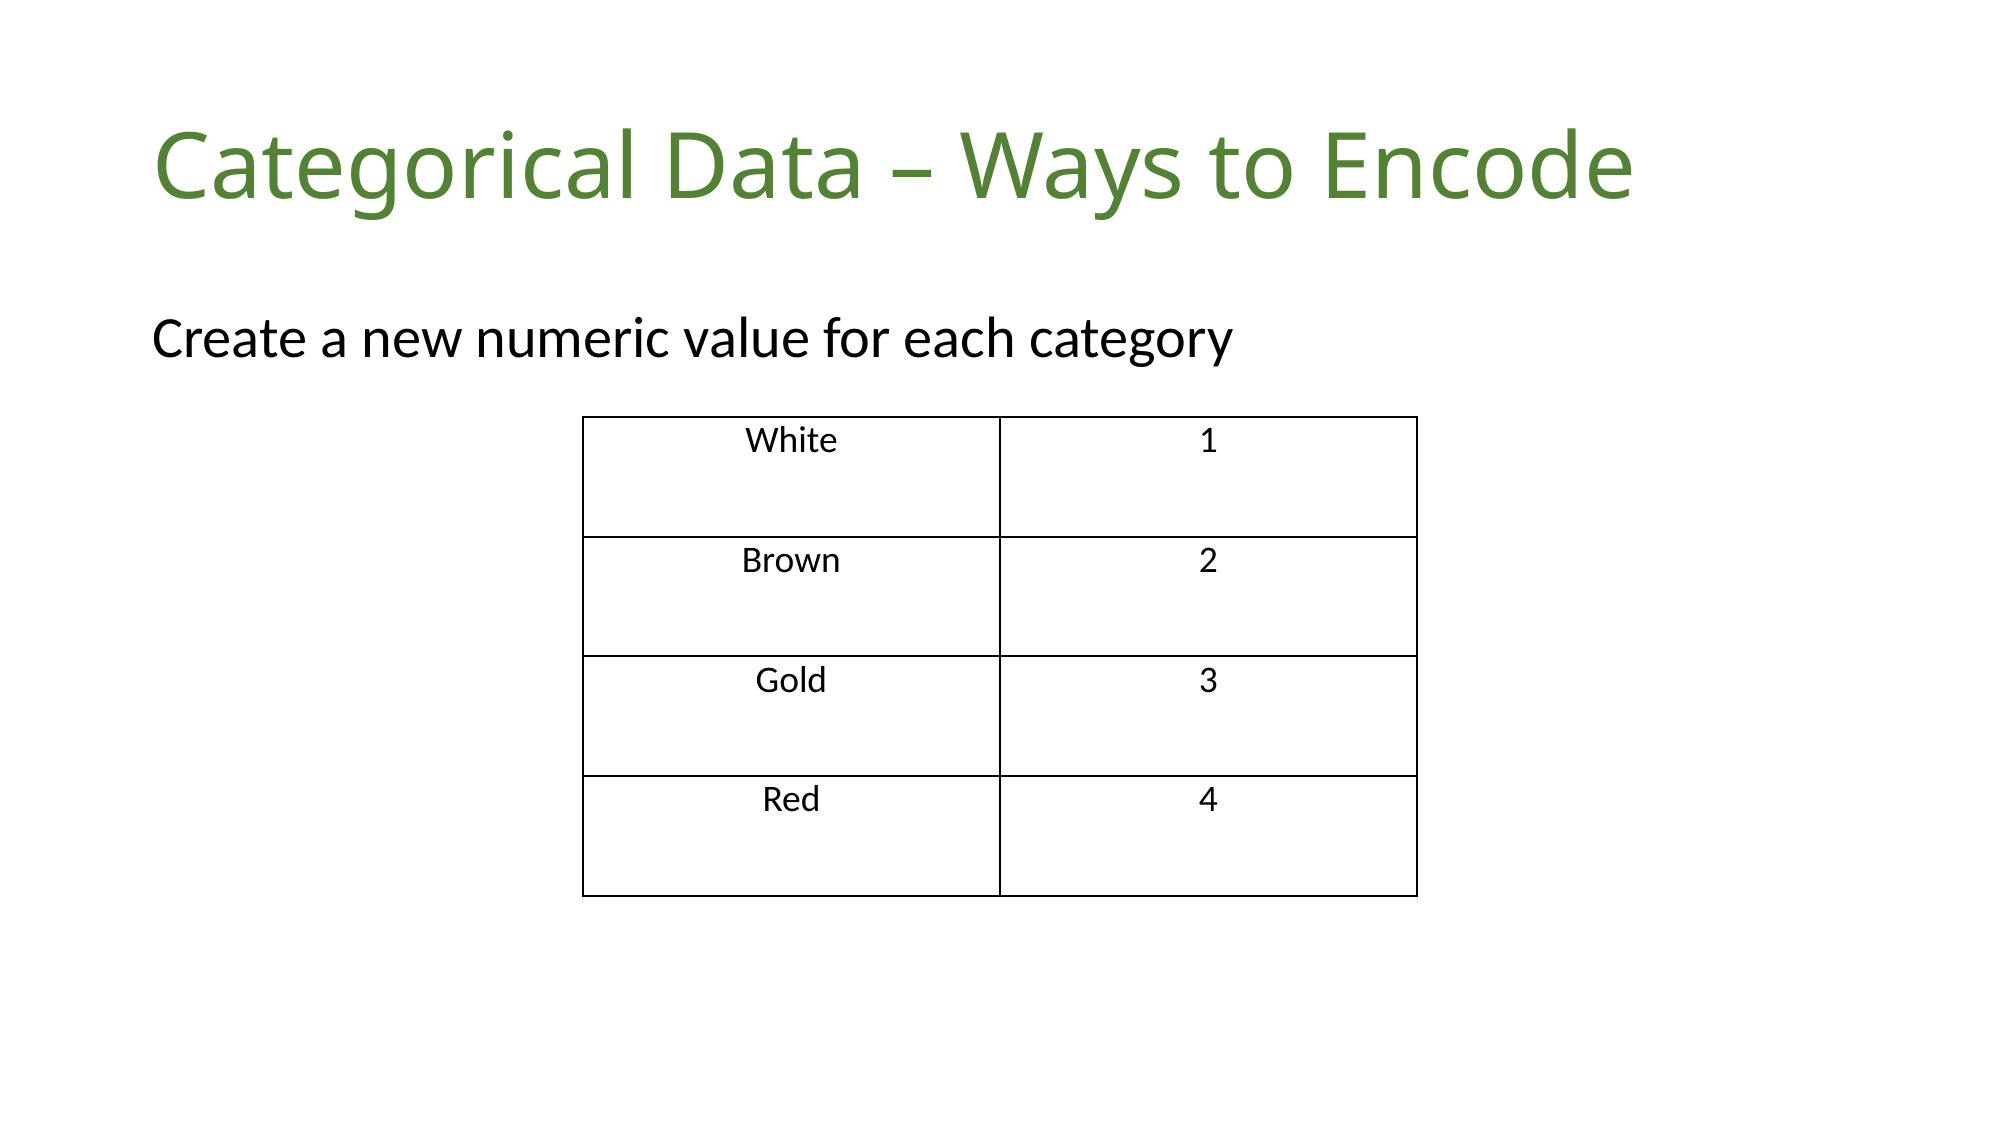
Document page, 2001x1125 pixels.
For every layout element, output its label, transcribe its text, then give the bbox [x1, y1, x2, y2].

table_cell Gold [584, 657, 999, 775]
table_header 1 [1001, 418, 1416, 536]
table_cell Brown [584, 538, 999, 655]
title Categorical Data – Ways to Encode [137, 59, 1863, 278]
table_header White [584, 418, 999, 536]
table_cell 3 [1001, 657, 1416, 775]
table_cell 4 [1001, 777, 1416, 895]
table_cell Red [584, 777, 999, 895]
list Create a new numeric value for each category [137, 299, 1863, 1014]
table_cell 2 [1001, 538, 1416, 655]
